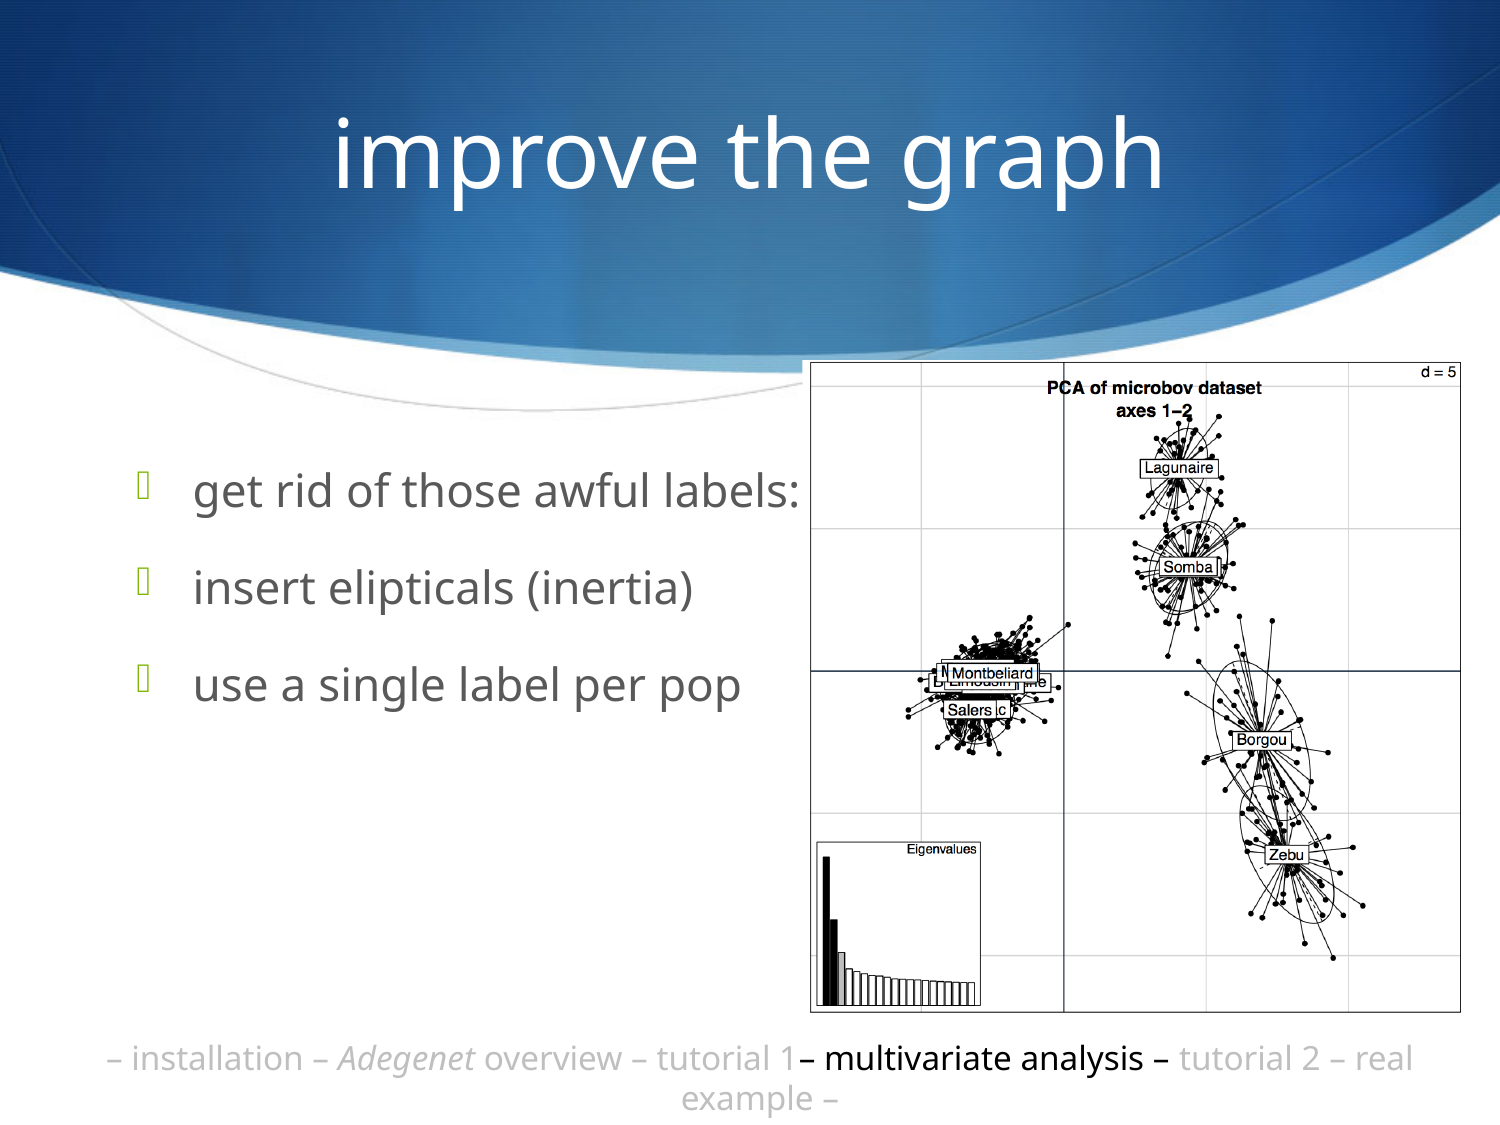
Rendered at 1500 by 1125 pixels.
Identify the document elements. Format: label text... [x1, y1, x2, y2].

list get rid of those awful labels: insert elipticals (inertia) use a single label per pop [121, 454, 770, 991]
picture [0, 0, 1500, 1125]
text_box – installation – Adegenet overview – tutorial 1– multivariate analysis – tutorial 2 – real example – [20, 1029, 1500, 1108]
title improve the graph [75, 56, 1425, 245]
